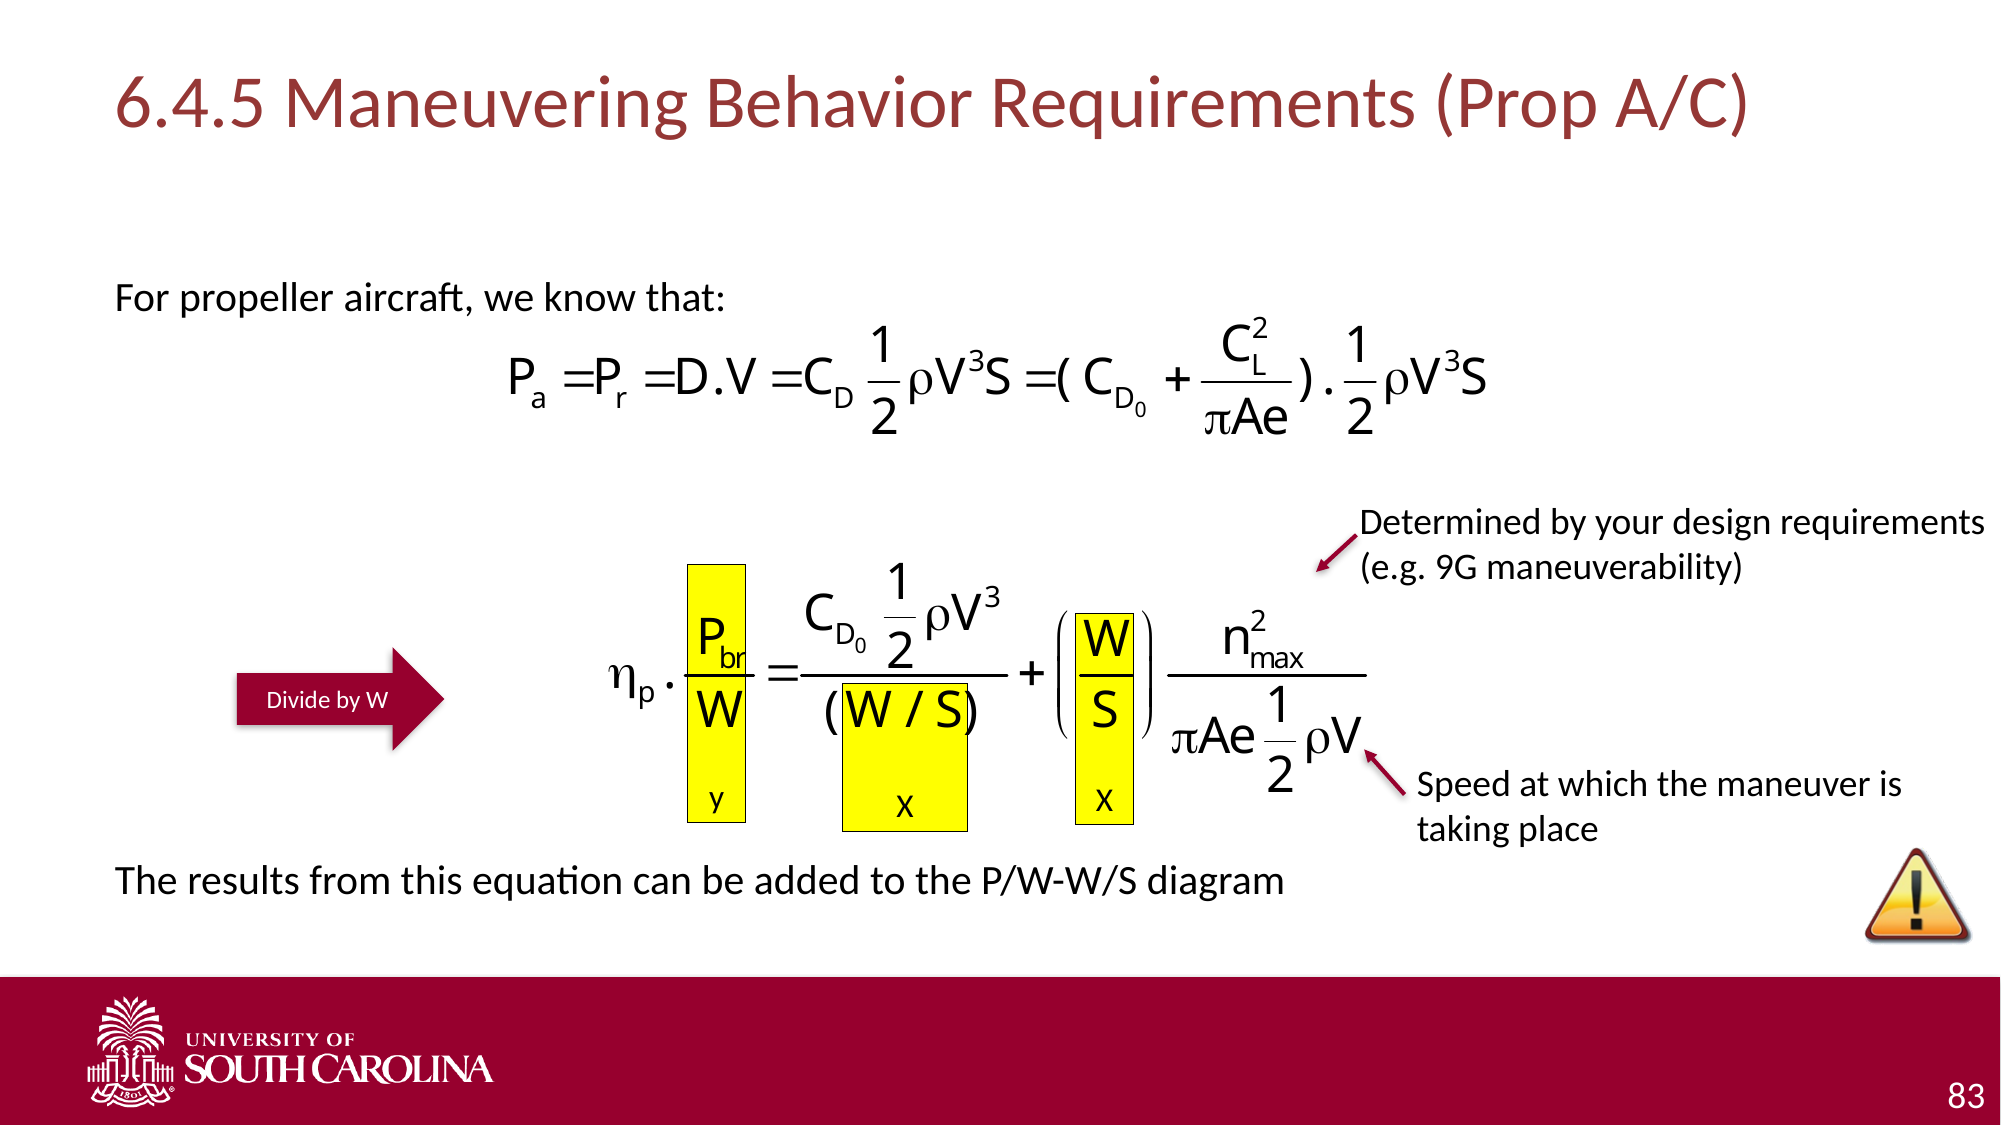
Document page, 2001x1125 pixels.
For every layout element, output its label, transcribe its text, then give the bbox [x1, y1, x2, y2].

picture [1862, 845, 1977, 947]
text_box X [842, 812, 968, 832]
text_box y [687, 812, 746, 823]
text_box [502, 305, 1498, 446]
text_box X [1075, 812, 1134, 825]
picture [0, 979, 744, 1124]
text_box Divide by W [236, 646, 445, 752]
title 6.4.5 Maneuvering Behavior Requirements (Prop A/C) [99, 45, 1900, 233]
list For propeller aircraft, we know that: The results from this equation can be added to the P/W-W/S diagram [99, 262, 1900, 937]
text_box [1363, 749, 1951, 858]
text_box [601, 548, 1399, 803]
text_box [1315, 489, 2000, 596]
